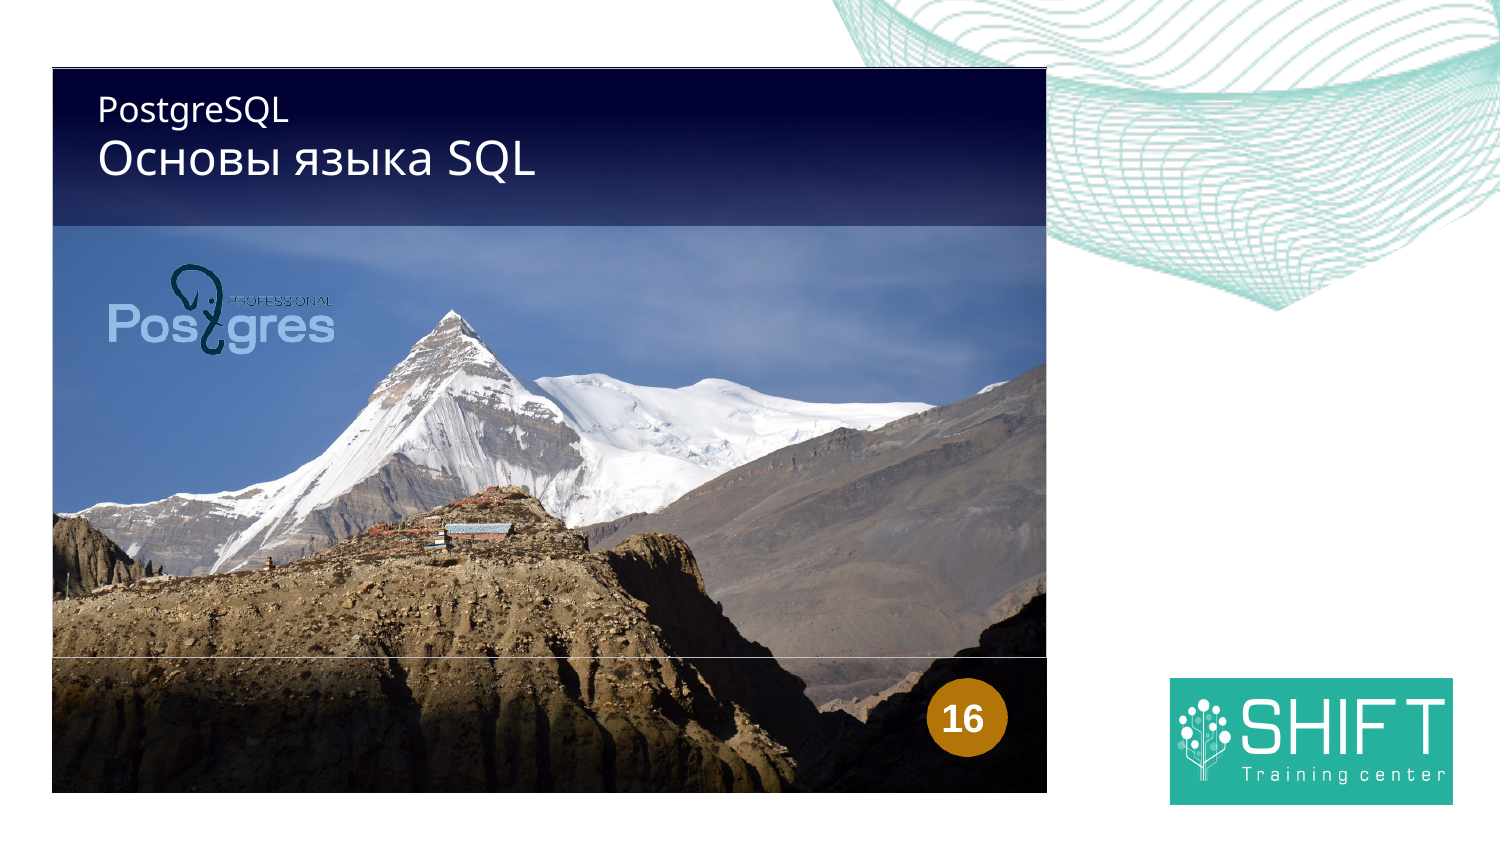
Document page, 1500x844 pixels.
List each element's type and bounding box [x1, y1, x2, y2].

text_box [52, 67, 1047, 793]
picture [1169, 678, 1453, 805]
